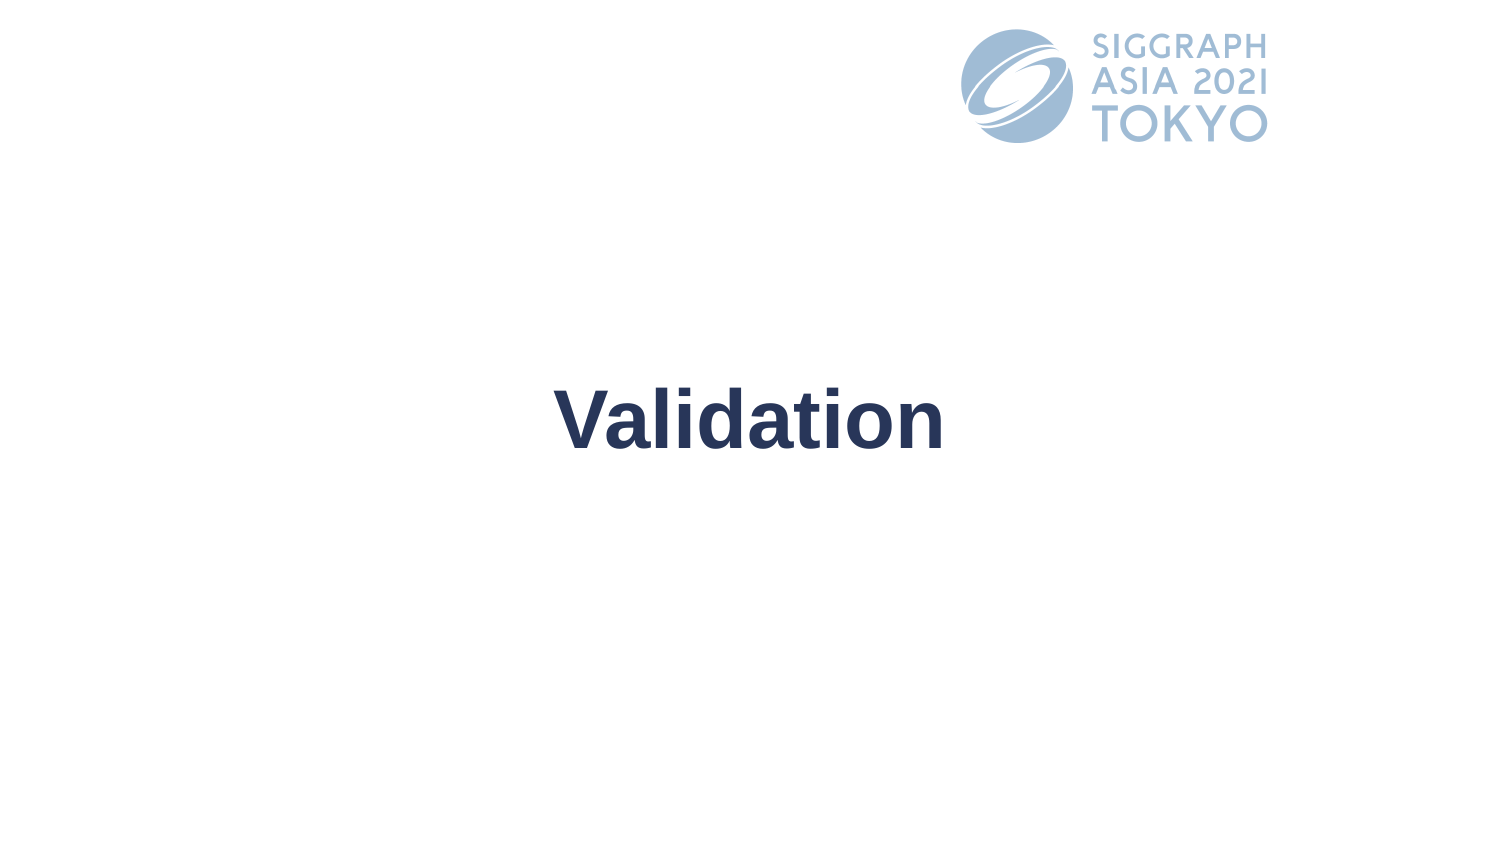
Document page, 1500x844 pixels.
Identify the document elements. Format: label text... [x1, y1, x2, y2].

title Validation [425, 322, 1075, 521]
